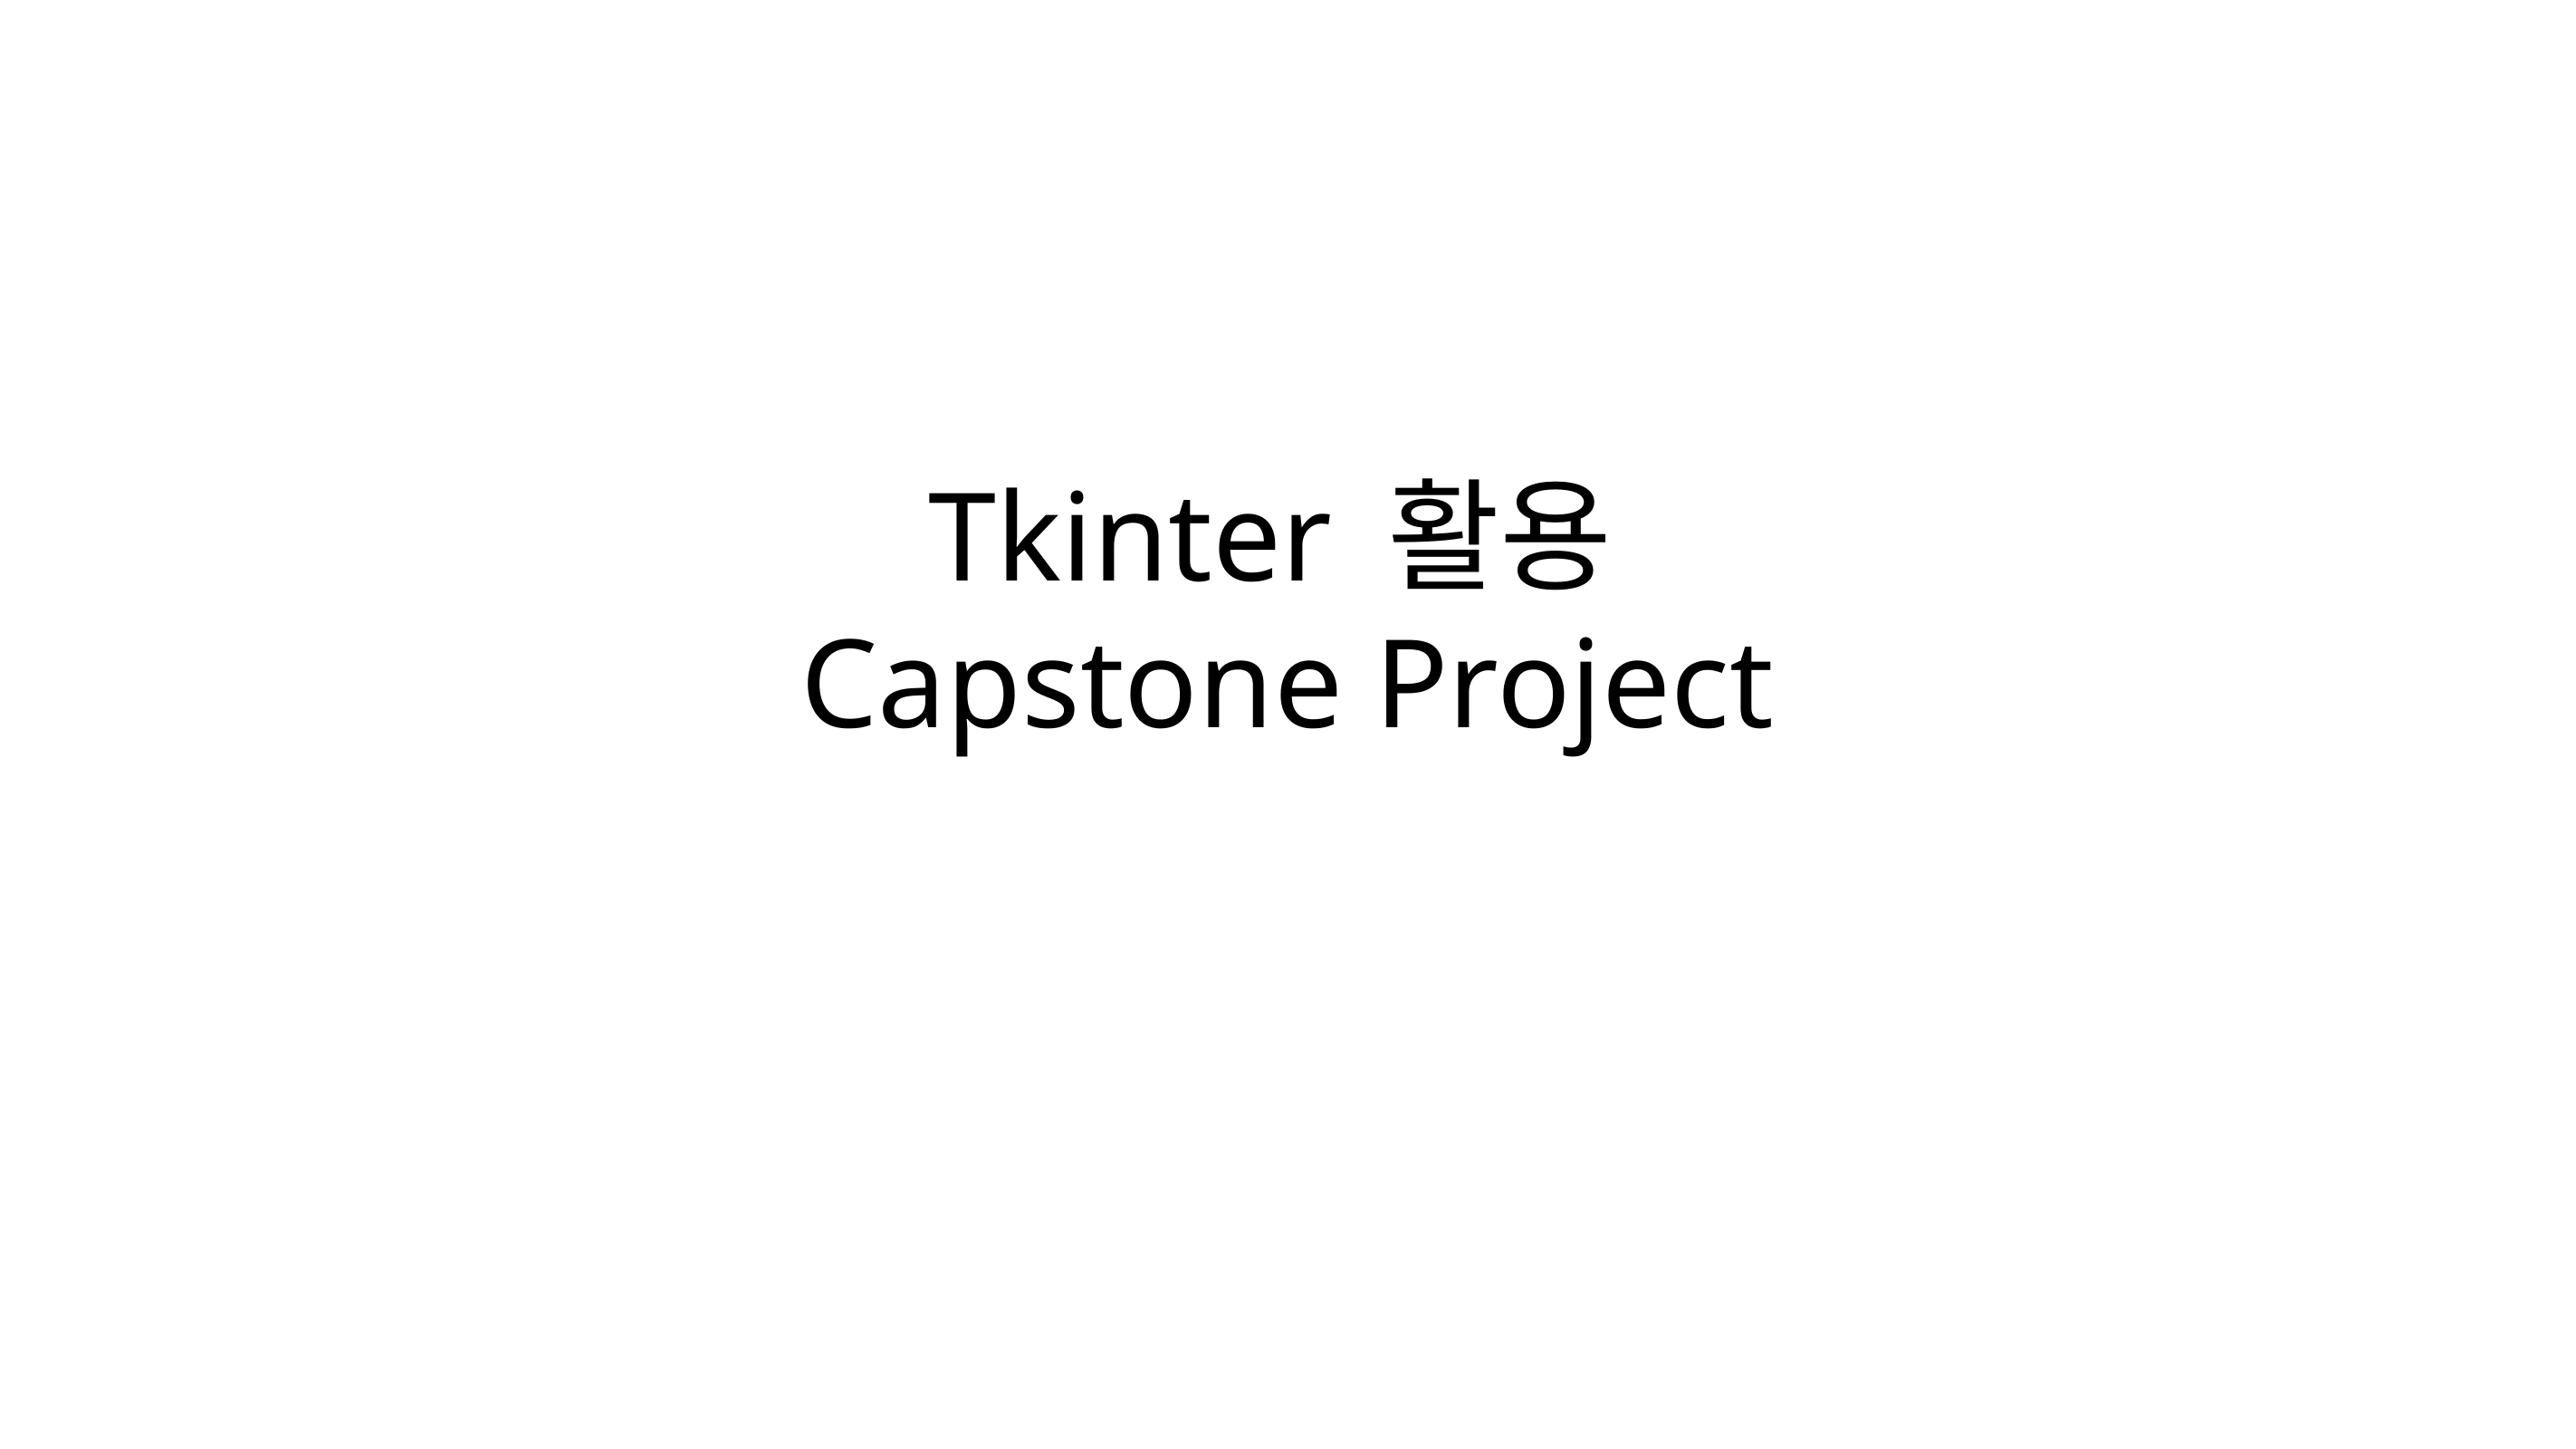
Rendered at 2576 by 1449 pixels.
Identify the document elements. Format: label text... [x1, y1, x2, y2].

title Tkinter 활용 Capstone Project [192, 449, 2383, 762]
